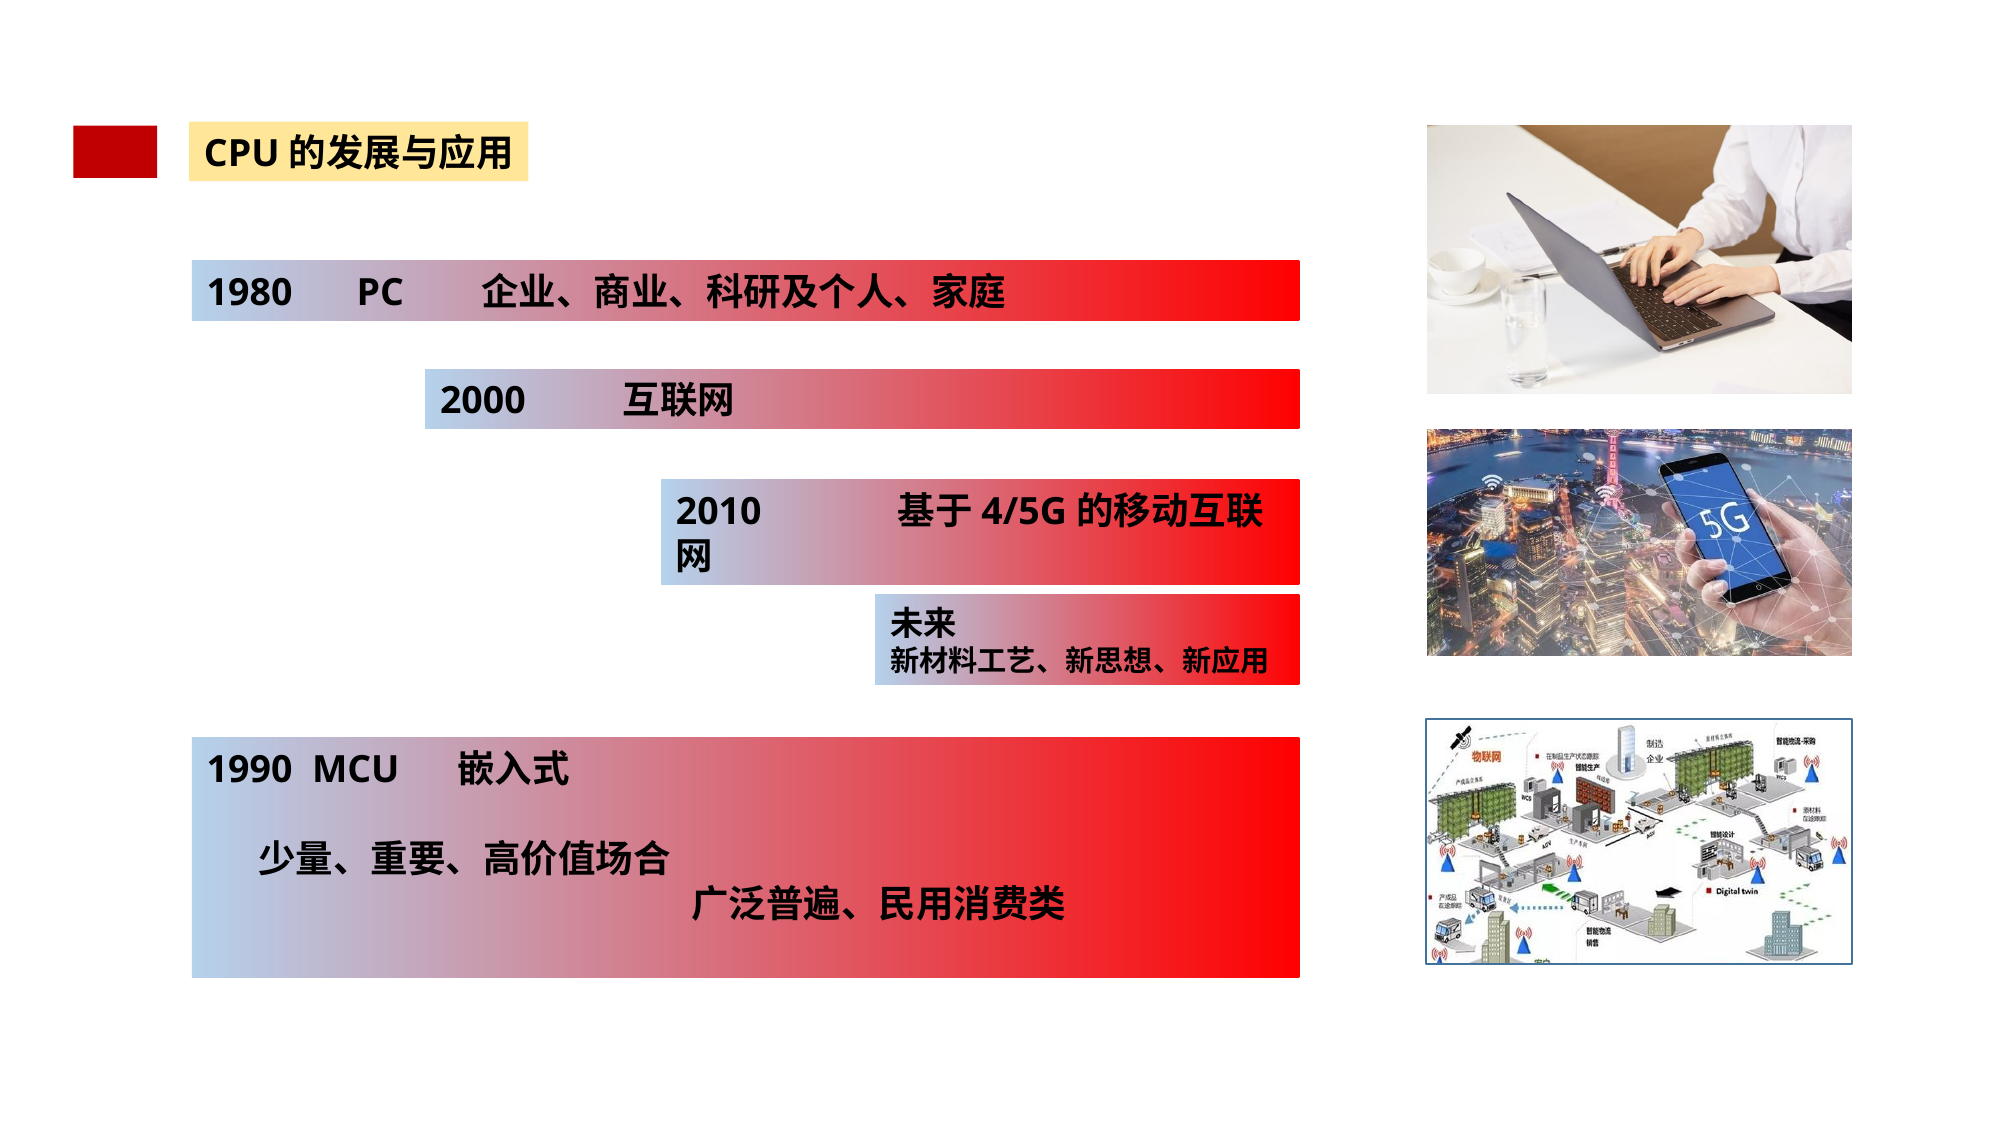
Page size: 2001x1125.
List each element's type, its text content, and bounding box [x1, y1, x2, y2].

text_box CPU的发展与应用 [189, 121, 529, 182]
text_box 2000 互联网 [425, 369, 1300, 429]
picture [1427, 429, 1852, 656]
picture [1427, 125, 1852, 394]
text_box 2010 基于4/5G的移动互联网 [661, 479, 1300, 585]
text_box 未来 新材料工艺、新思想、新应用 [875, 594, 1300, 685]
text_box [72, 125, 158, 179]
text_box MCU 嵌入式 少量、重要、高价值场合 广泛普遍、民用消费类 [191, 737, 1300, 978]
picture [1427, 719, 1852, 964]
text_box 1980 PC 企业、商业、科研及个人、家庭 [191, 260, 1300, 321]
